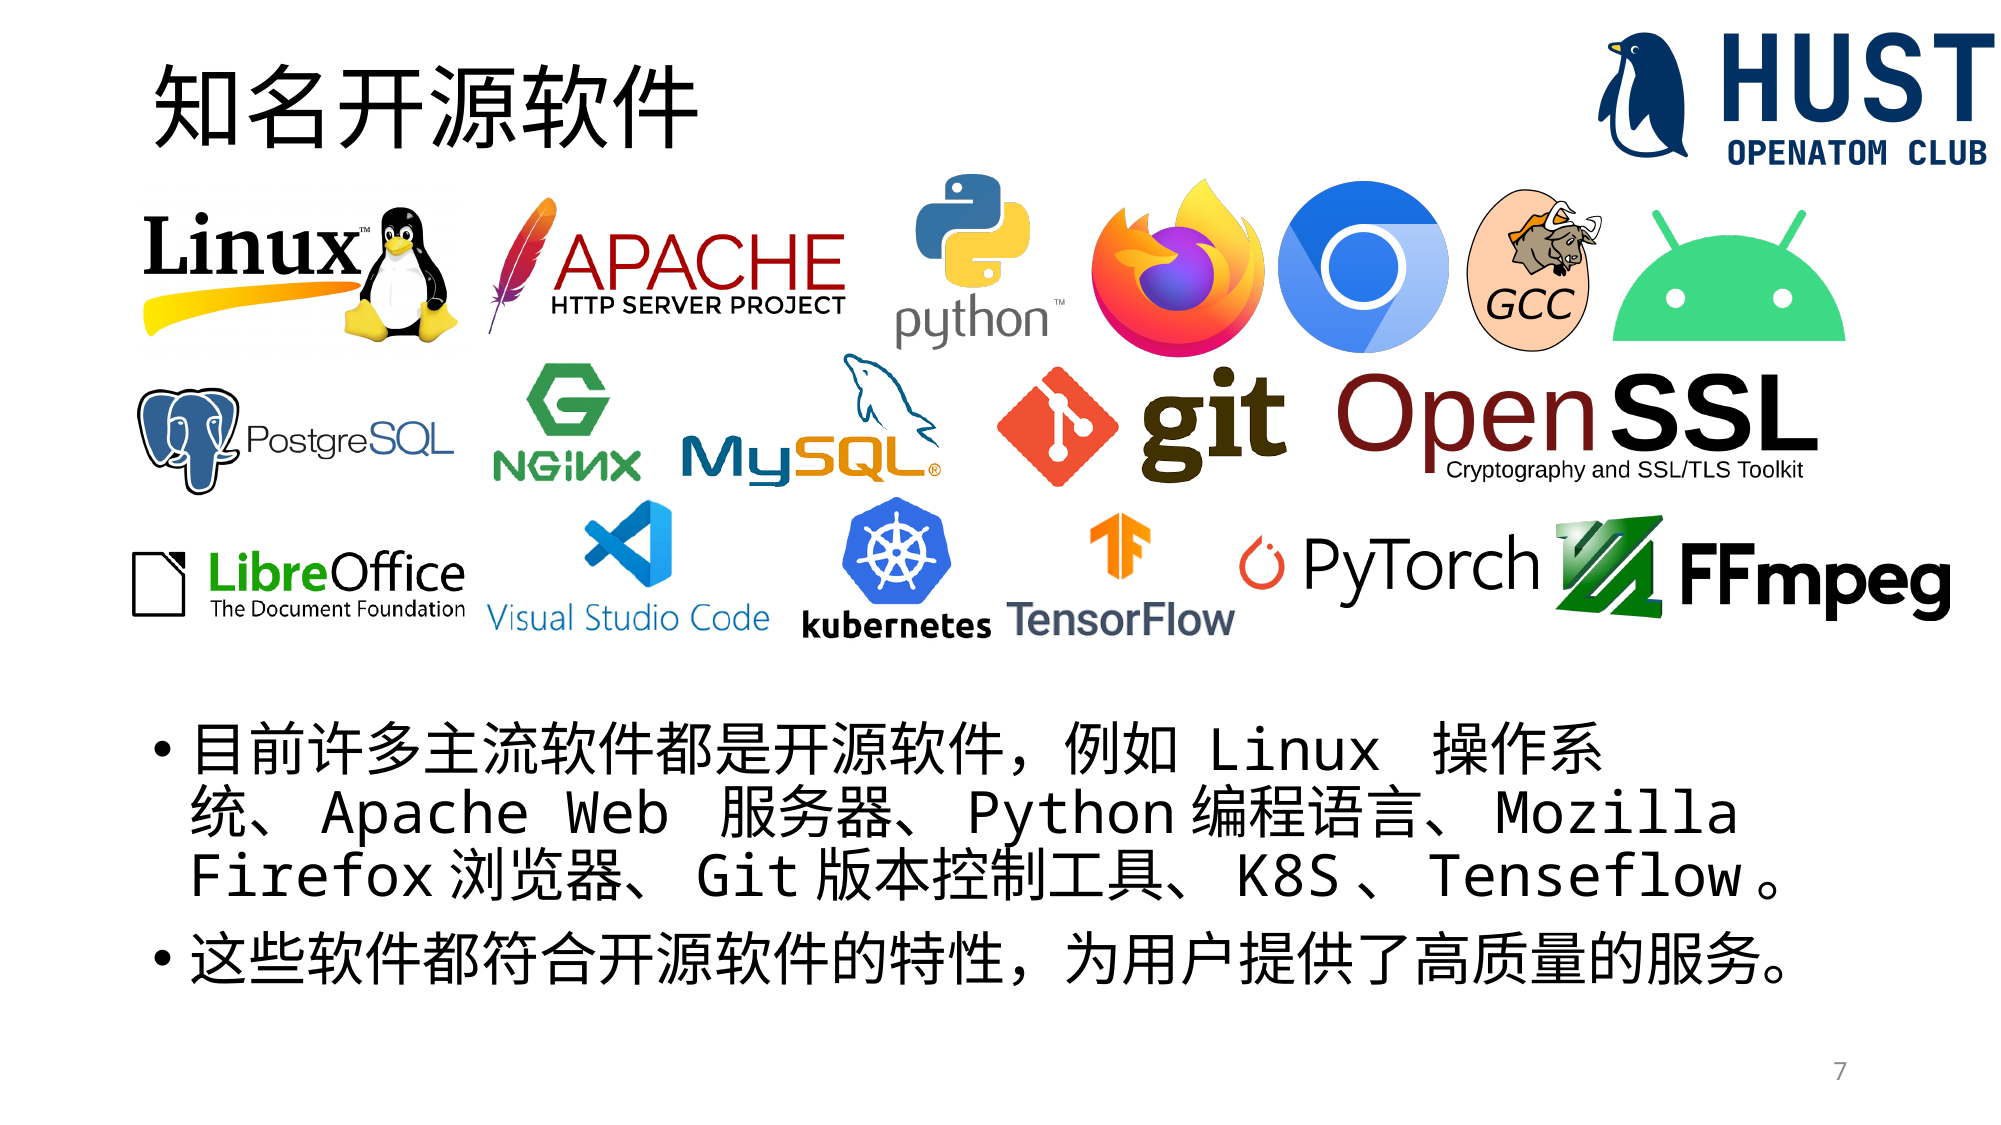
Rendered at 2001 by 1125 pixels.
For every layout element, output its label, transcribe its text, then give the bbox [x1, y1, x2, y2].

picture [137, 368, 454, 515]
picture [800, 366, 1538, 669]
picture [1278, 181, 1449, 353]
picture [1555, 515, 1950, 621]
picture [1325, 357, 1830, 496]
slide_number 7 [1412, 1042, 1863, 1103]
picture [1462, 0, 2000, 353]
picture [137, 177, 465, 359]
list 目前许多主流软件都是开源软件，例如 Linux 操作系统、Apache Web 服务器、Python编程语言、Mozilla Firefox浏览器、Git版本控制工具、K8S、Tenseflow。 这些软件都符合开源软件的特性，为用户提供了高质量的服务。 [137, 712, 1863, 1023]
picture [105, 172, 1265, 645]
title 知名开源软件 [137, 23, 1863, 201]
